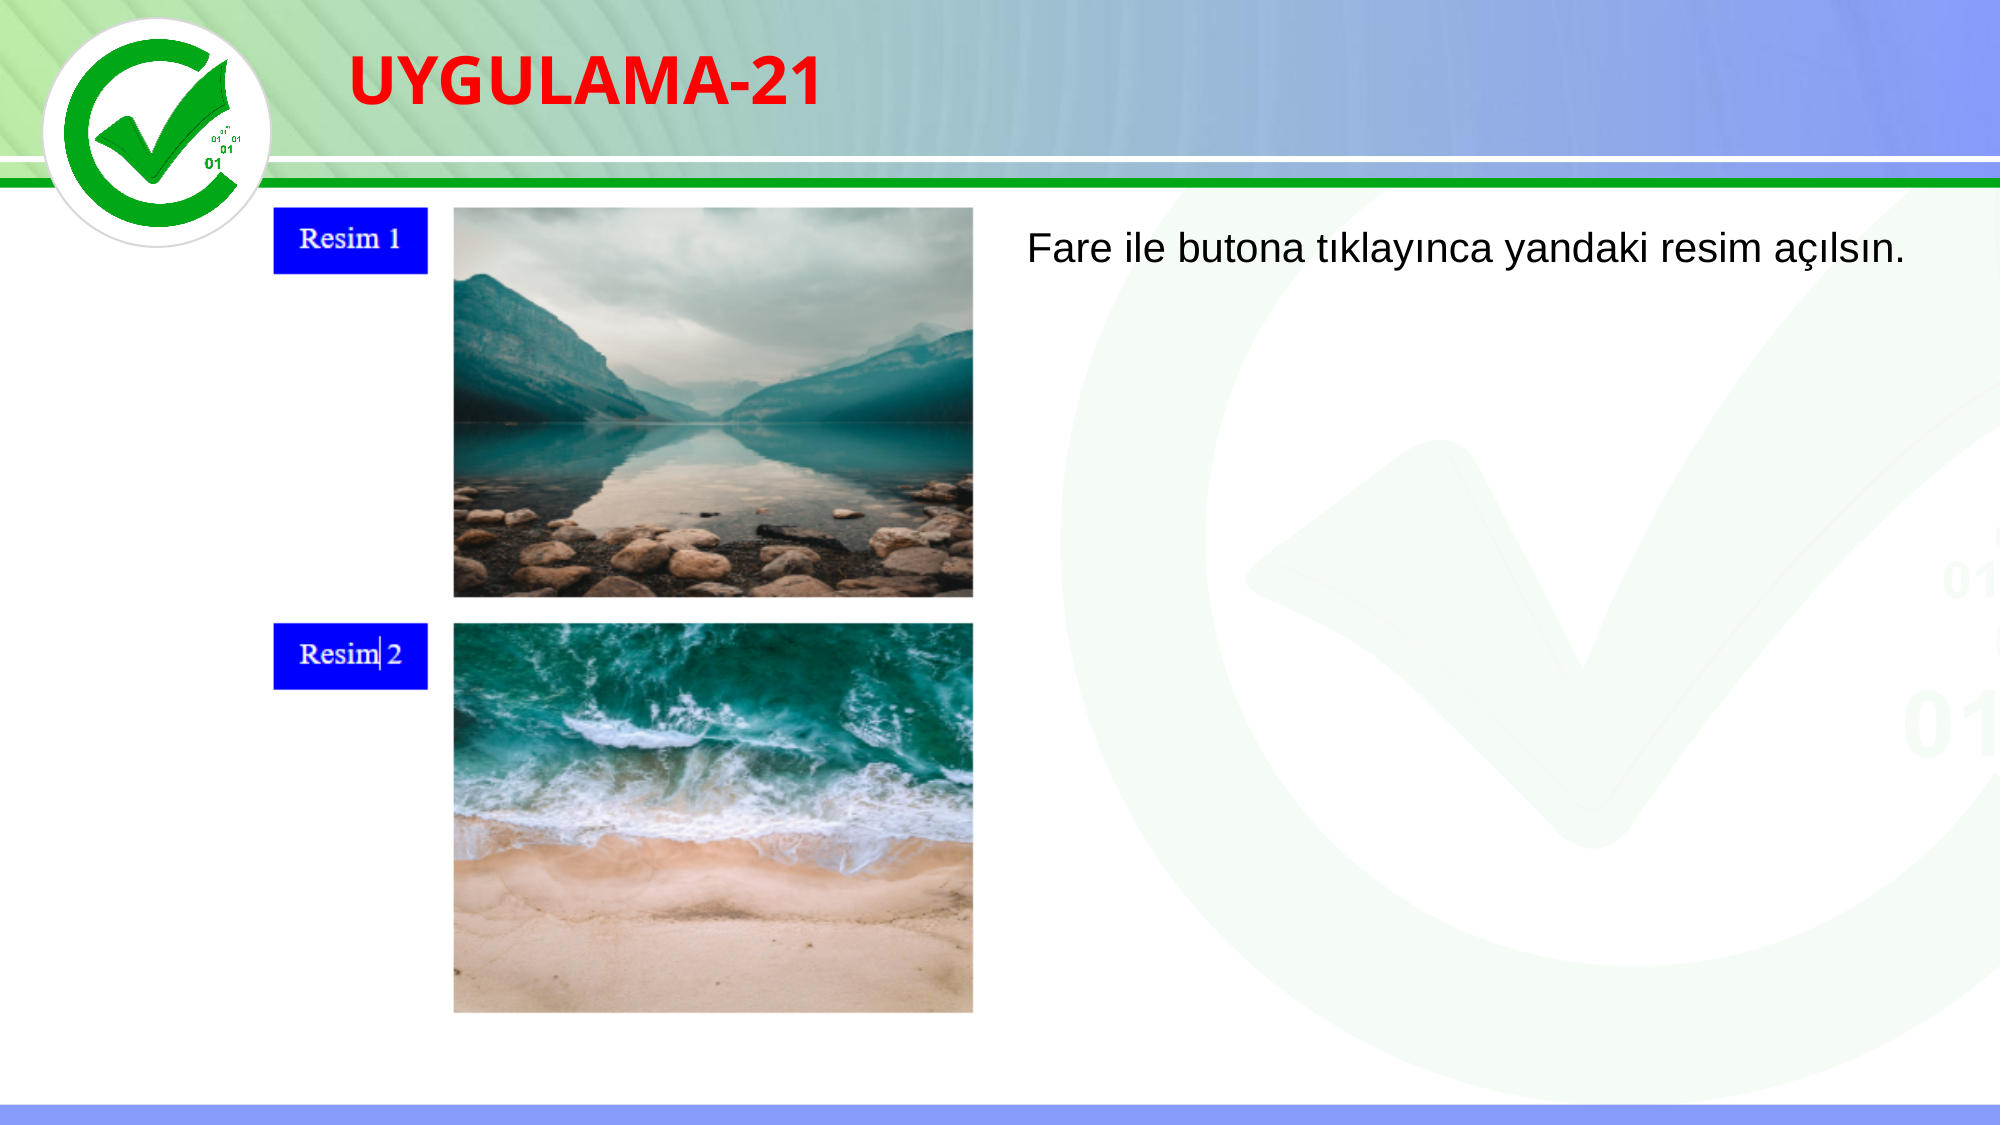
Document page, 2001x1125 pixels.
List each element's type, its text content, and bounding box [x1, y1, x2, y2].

list UYGULAMA-21 [294, 39, 1936, 148]
picture [261, 190, 1010, 1044]
text_box Fare ile butona tıklayınca yandaki resim açılsın. [1015, 213, 1922, 278]
picture [0, 0, 2001, 1105]
picture [0, 163, 50, 178]
